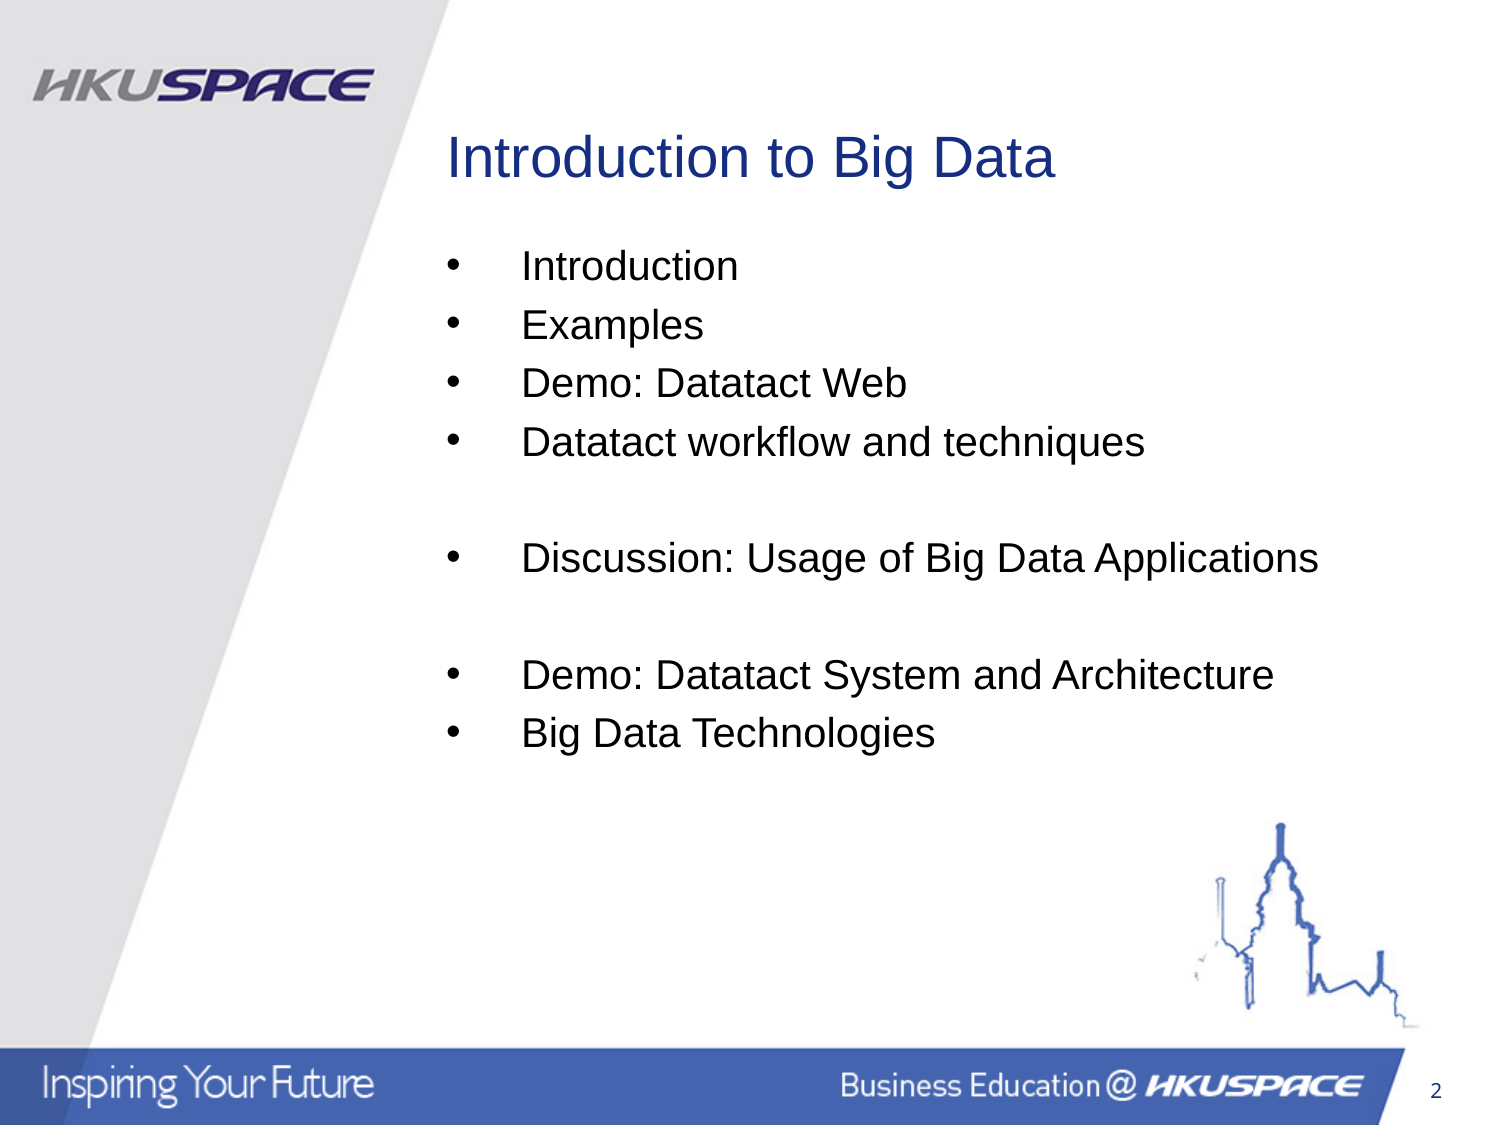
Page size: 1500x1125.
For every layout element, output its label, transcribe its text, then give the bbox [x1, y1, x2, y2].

slide_number 2 [1415, 1070, 1499, 1125]
title Introduction to Big Data [431, 32, 1447, 197]
picture [0, 0, 1500, 1125]
list Introduction Examples Demo: Datatact Web Datatact workflow and techniques Discussion: Usage of Big Data Applications Demo: Datatact System and Architecture Big Data Technologies [431, 231, 1400, 1012]
